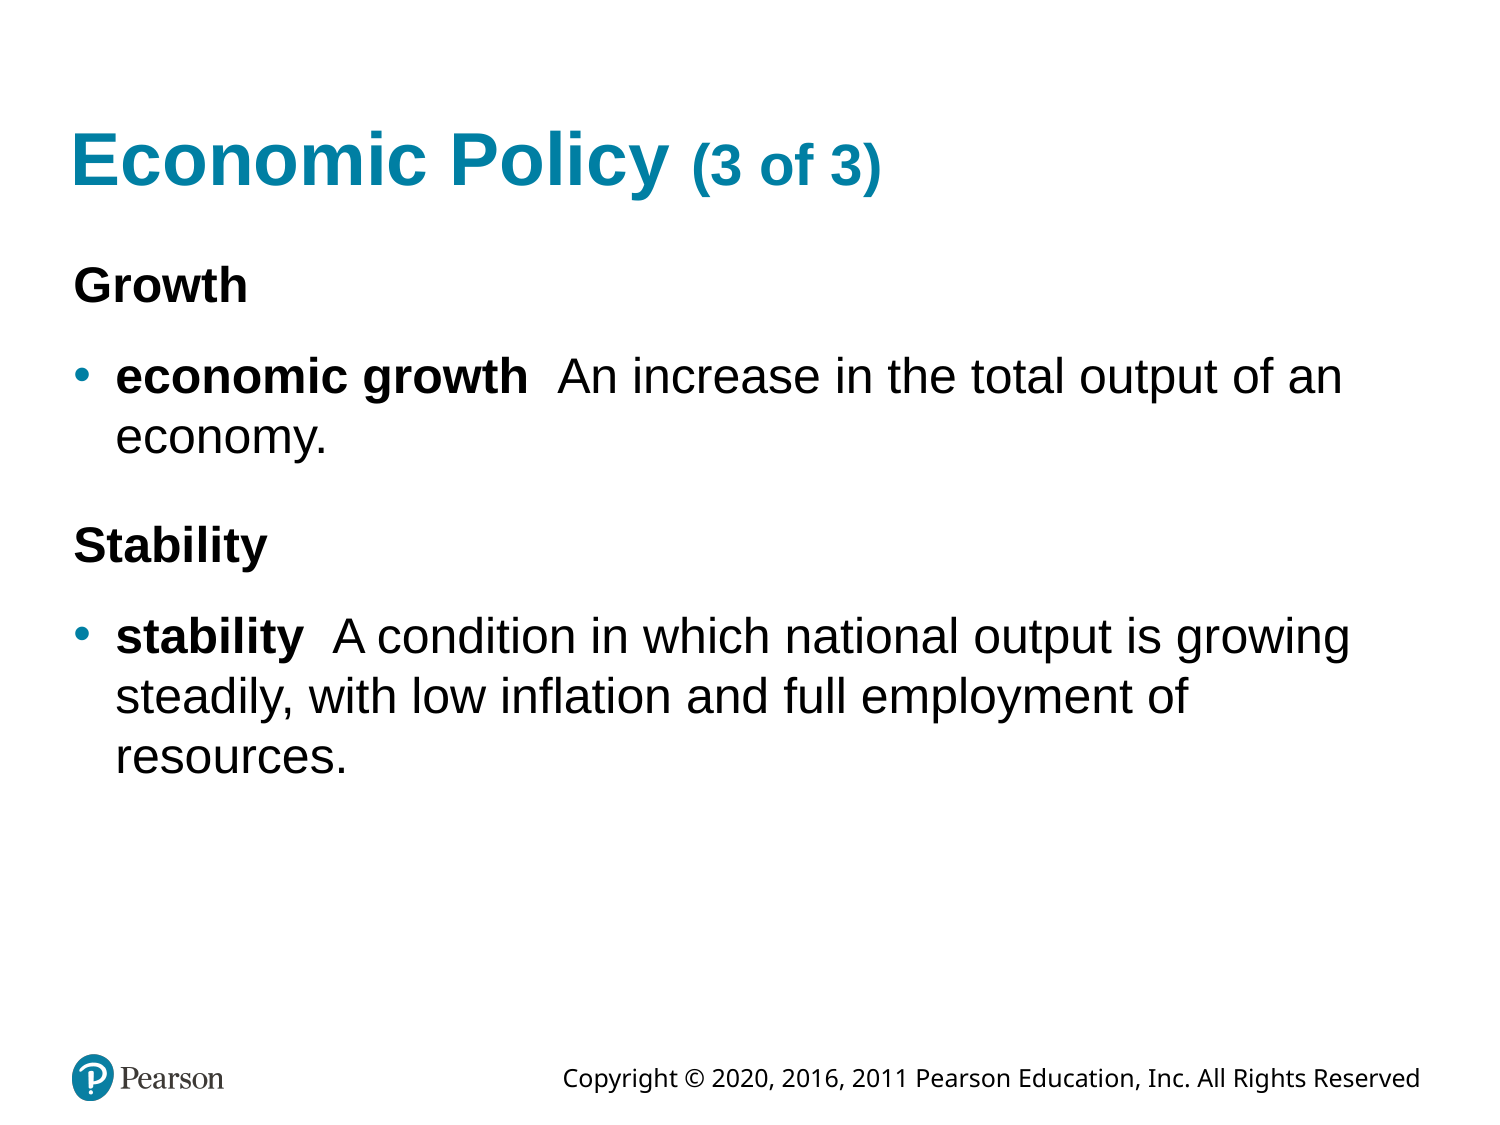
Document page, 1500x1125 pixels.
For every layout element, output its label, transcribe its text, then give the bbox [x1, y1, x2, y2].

list Stability stability A condition in which national output is growing steadily, with low inflation and full employment of resources. [58, 497, 1409, 1125]
list Growth economic growth An increase in the total output of an economy. [58, 237, 1409, 497]
title Economic Policy (3 of 3) [55, 0, 1406, 216]
